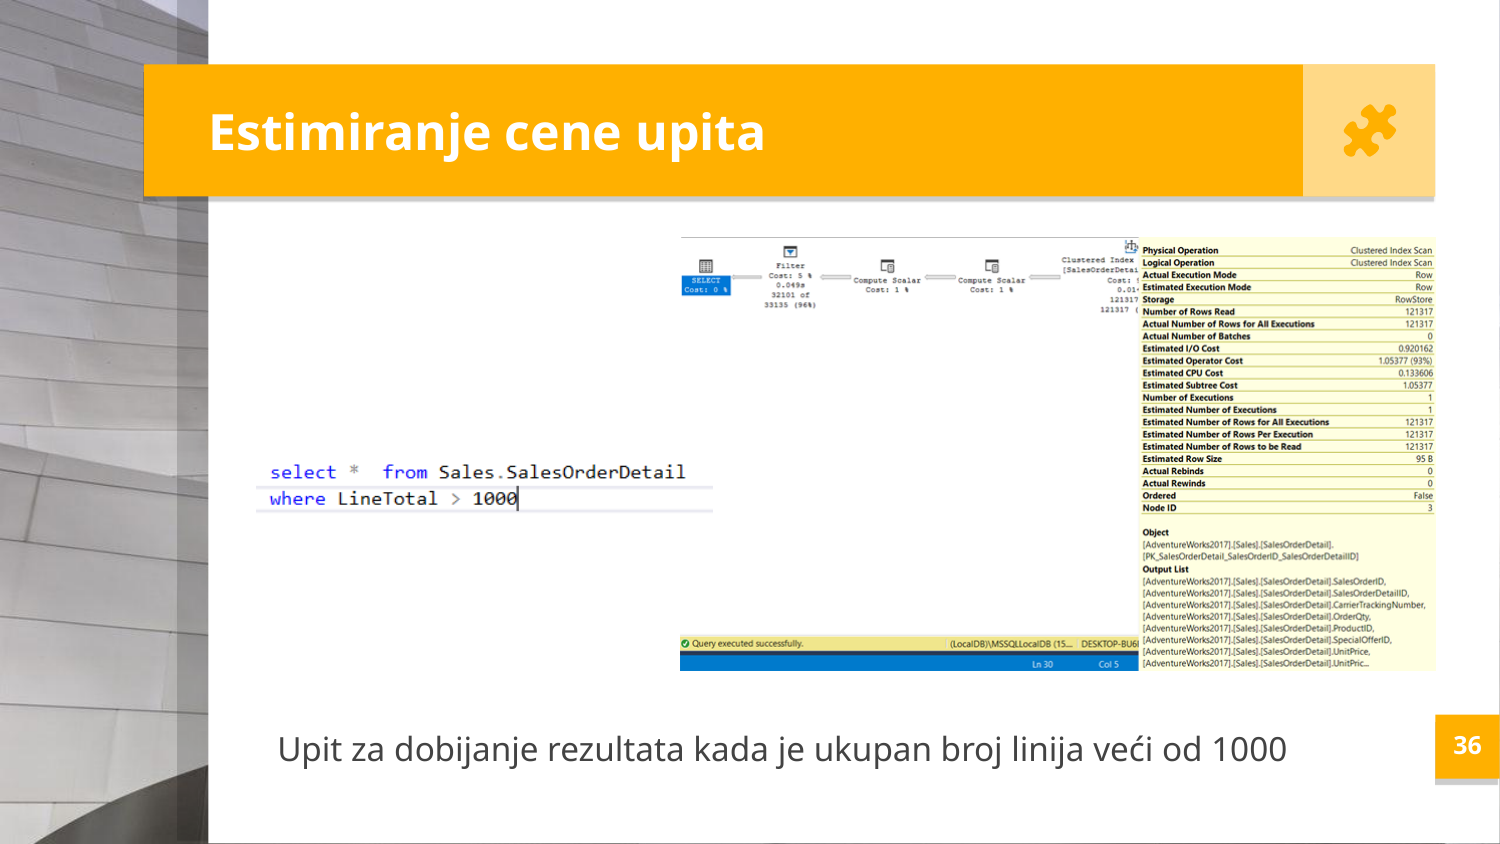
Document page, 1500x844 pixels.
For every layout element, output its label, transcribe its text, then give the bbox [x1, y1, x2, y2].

picture [256, 237, 1439, 676]
text_box <number> [1435, 714, 1500, 779]
picture [0, 0, 208, 844]
text_box Upit za dobijanje rezultata kada je ukupan broj linija veći od 1000 [262, 713, 1500, 844]
text_box Estimiranje cene upita [193, 64, 1300, 197]
text_box [1343, 104, 1397, 157]
